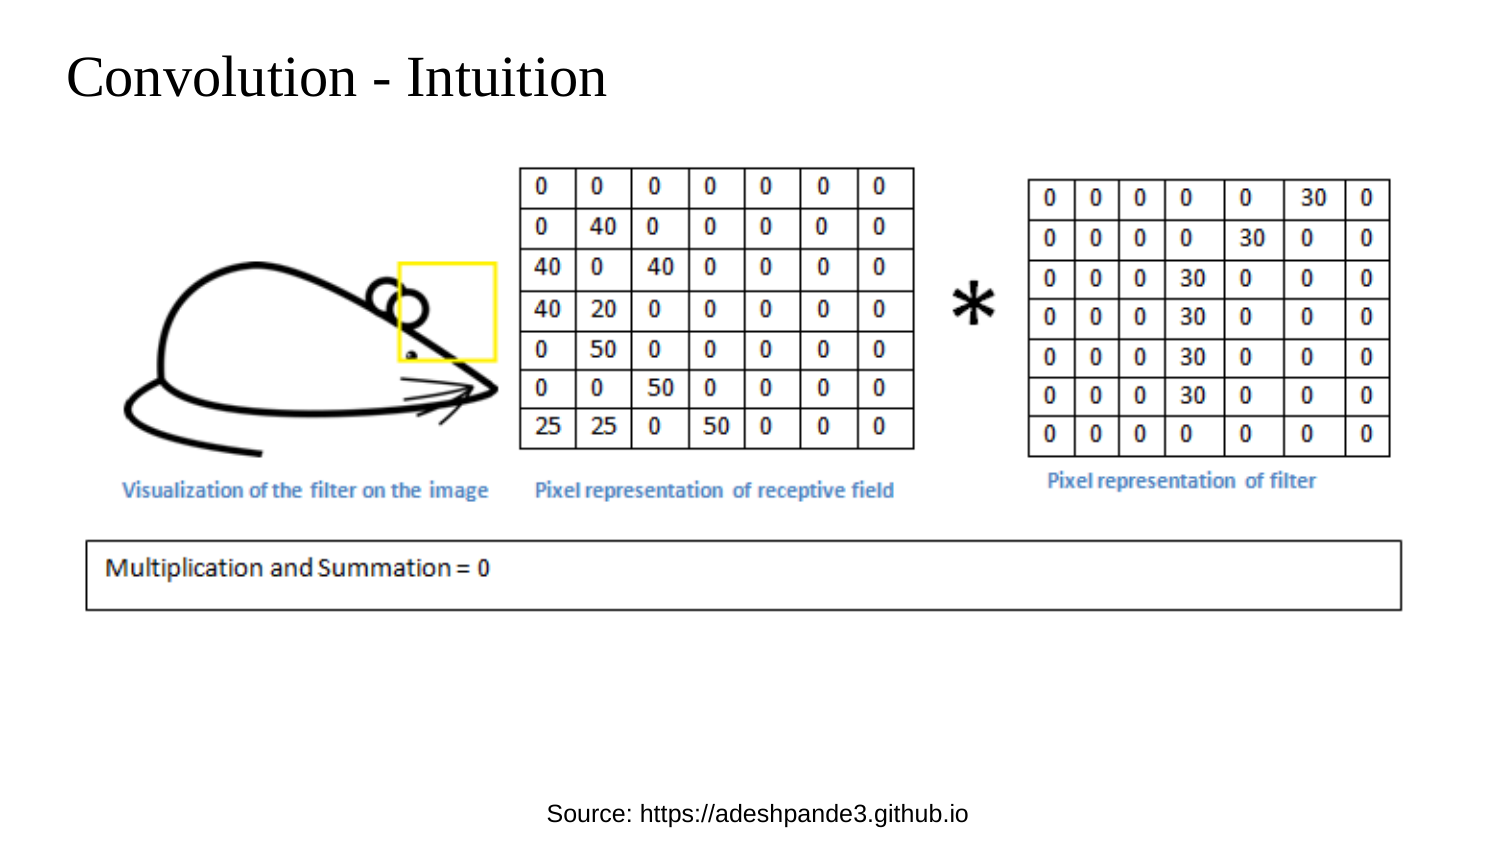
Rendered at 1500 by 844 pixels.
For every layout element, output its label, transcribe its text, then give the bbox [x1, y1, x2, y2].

text_box Source: https://adeshpande3.github.io [531, 782, 1500, 844]
picture [61, 164, 1439, 646]
title Convolution - Intuition [51, 23, 1449, 117]
